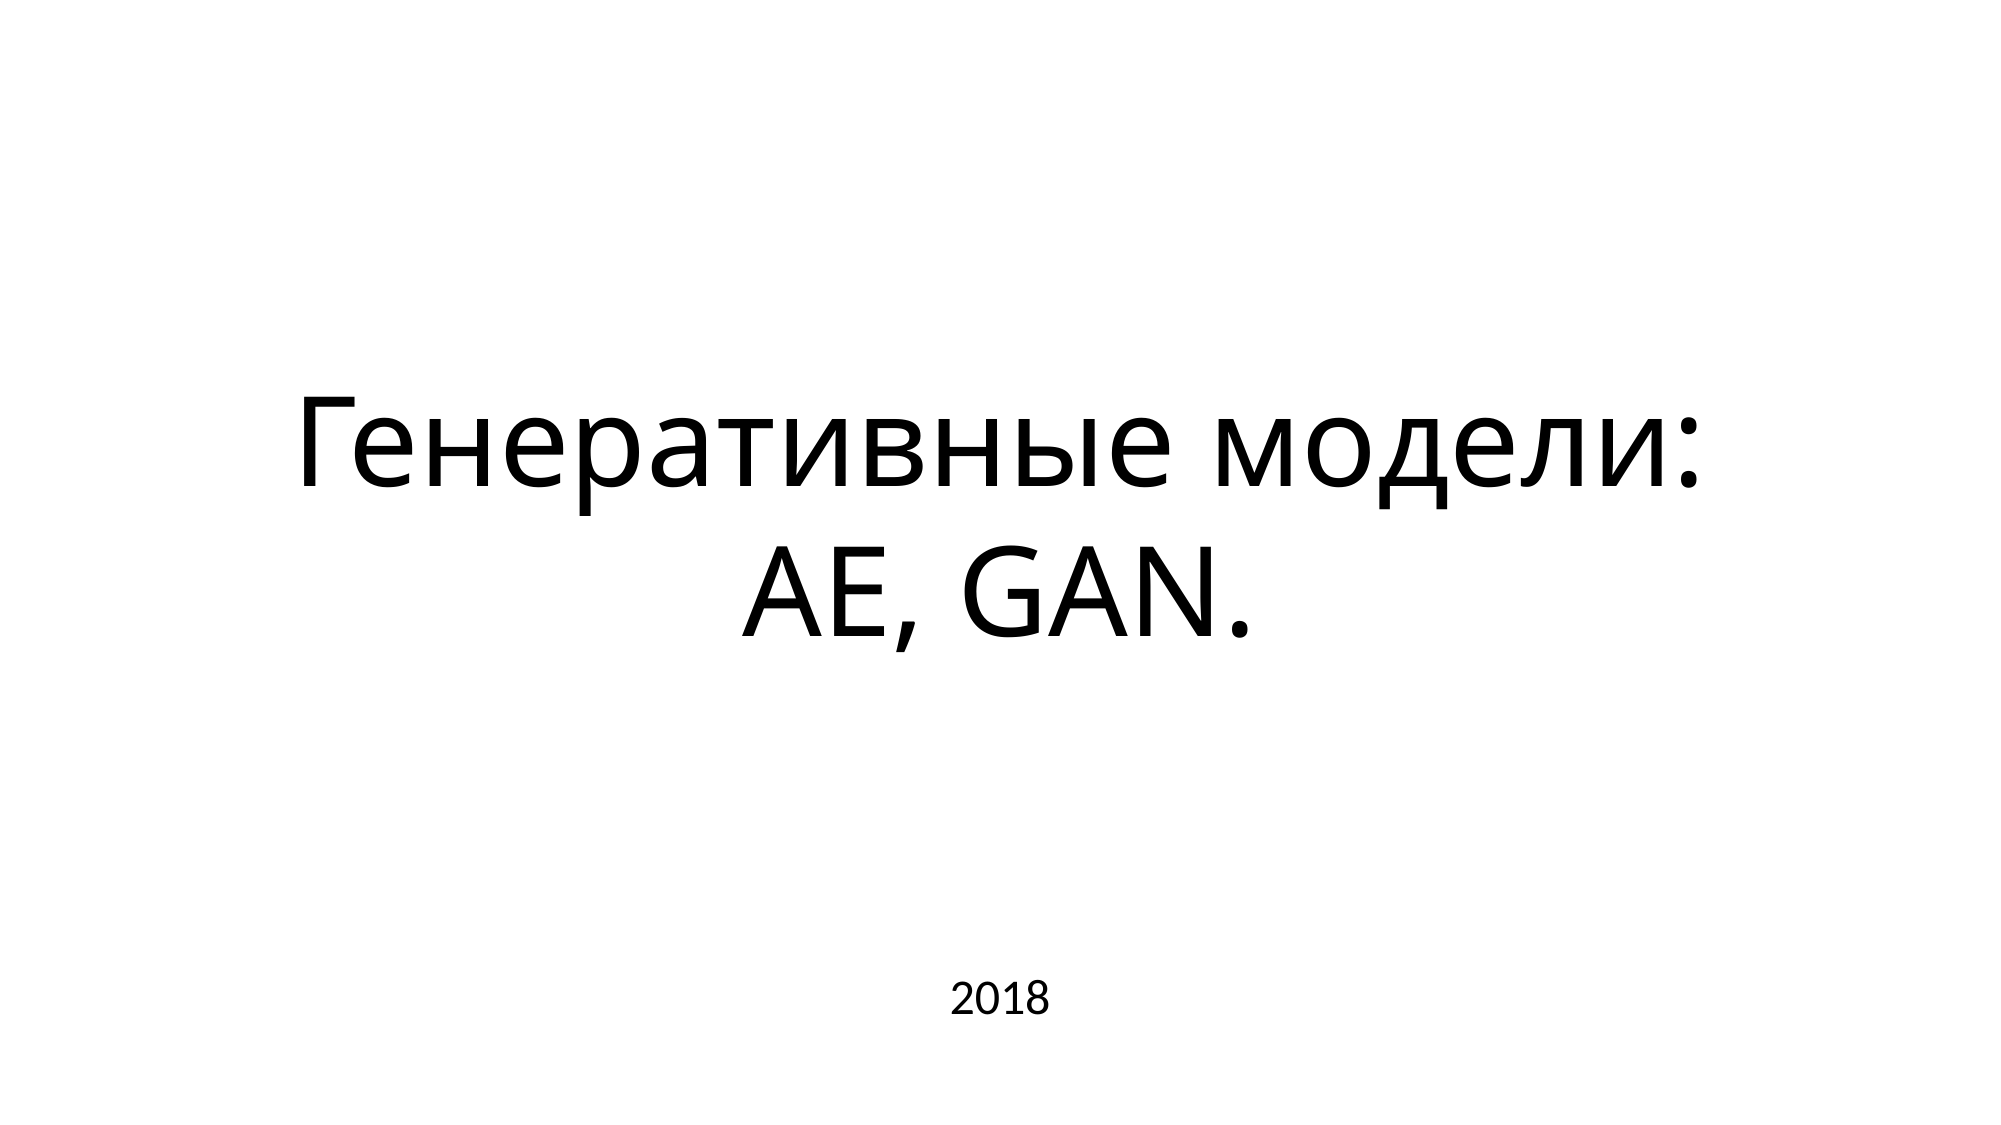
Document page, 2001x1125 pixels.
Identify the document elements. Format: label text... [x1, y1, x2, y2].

text_box Генеративные модели: AE, GAN. [249, 276, 1750, 669]
text_box 2018 [249, 957, 1750, 1042]
